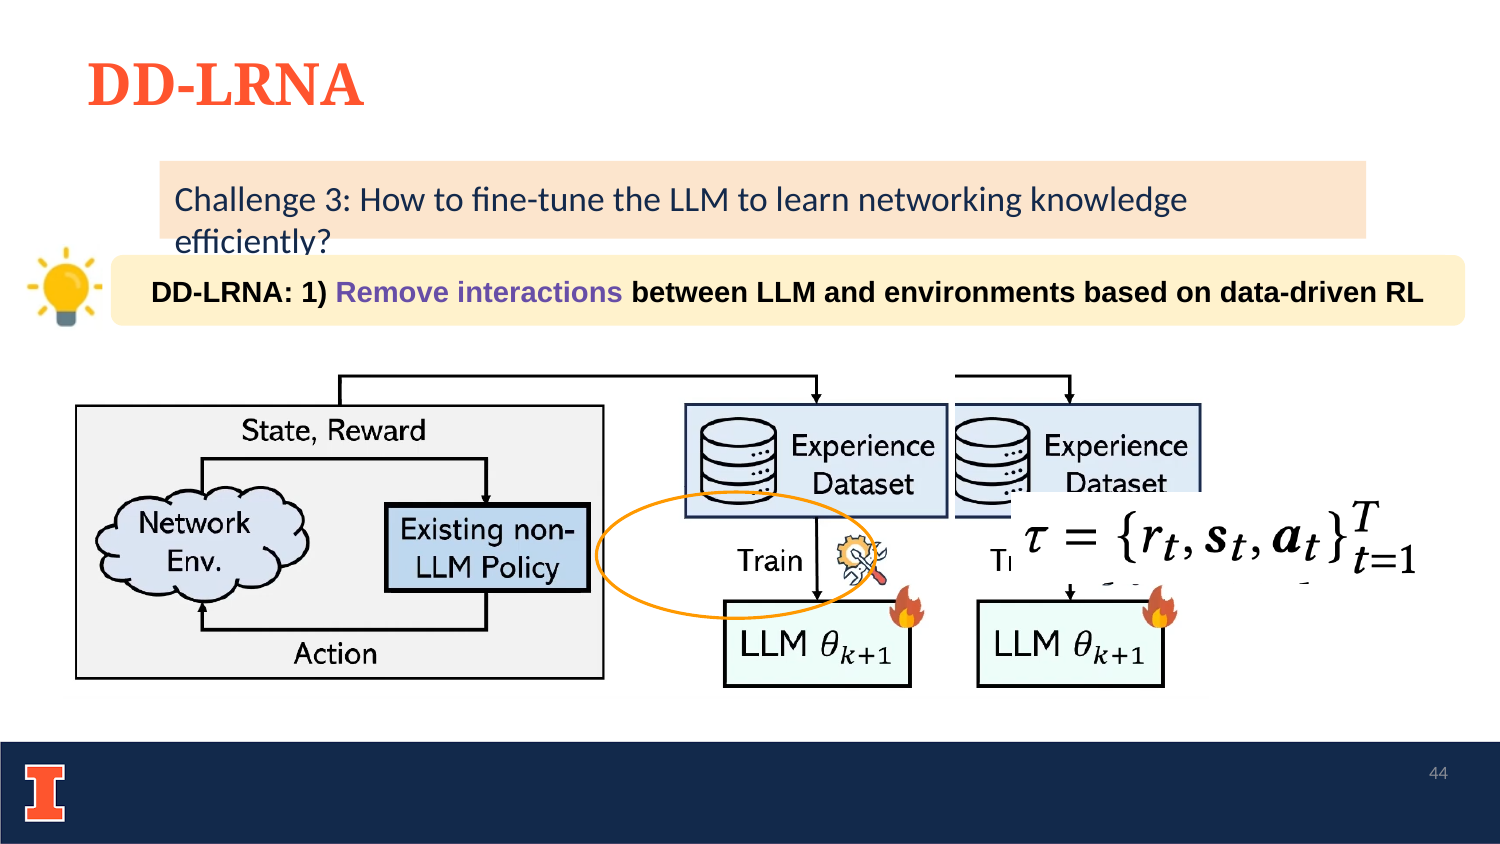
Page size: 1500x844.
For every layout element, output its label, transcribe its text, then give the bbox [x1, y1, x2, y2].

text_box DD-LRNA [72, 32, 1428, 145]
picture [0, 0, 1500, 844]
text_box DD-LRNA: 1) Remove interactions between LLM and environments based on data-driven RL [110, 254, 1466, 326]
slide_number ‹#› [1121, 749, 1460, 795]
text_box Challenge 3: How to fine-tune the LLM to learn networking knowledge efficiently? [159, 160, 1367, 239]
